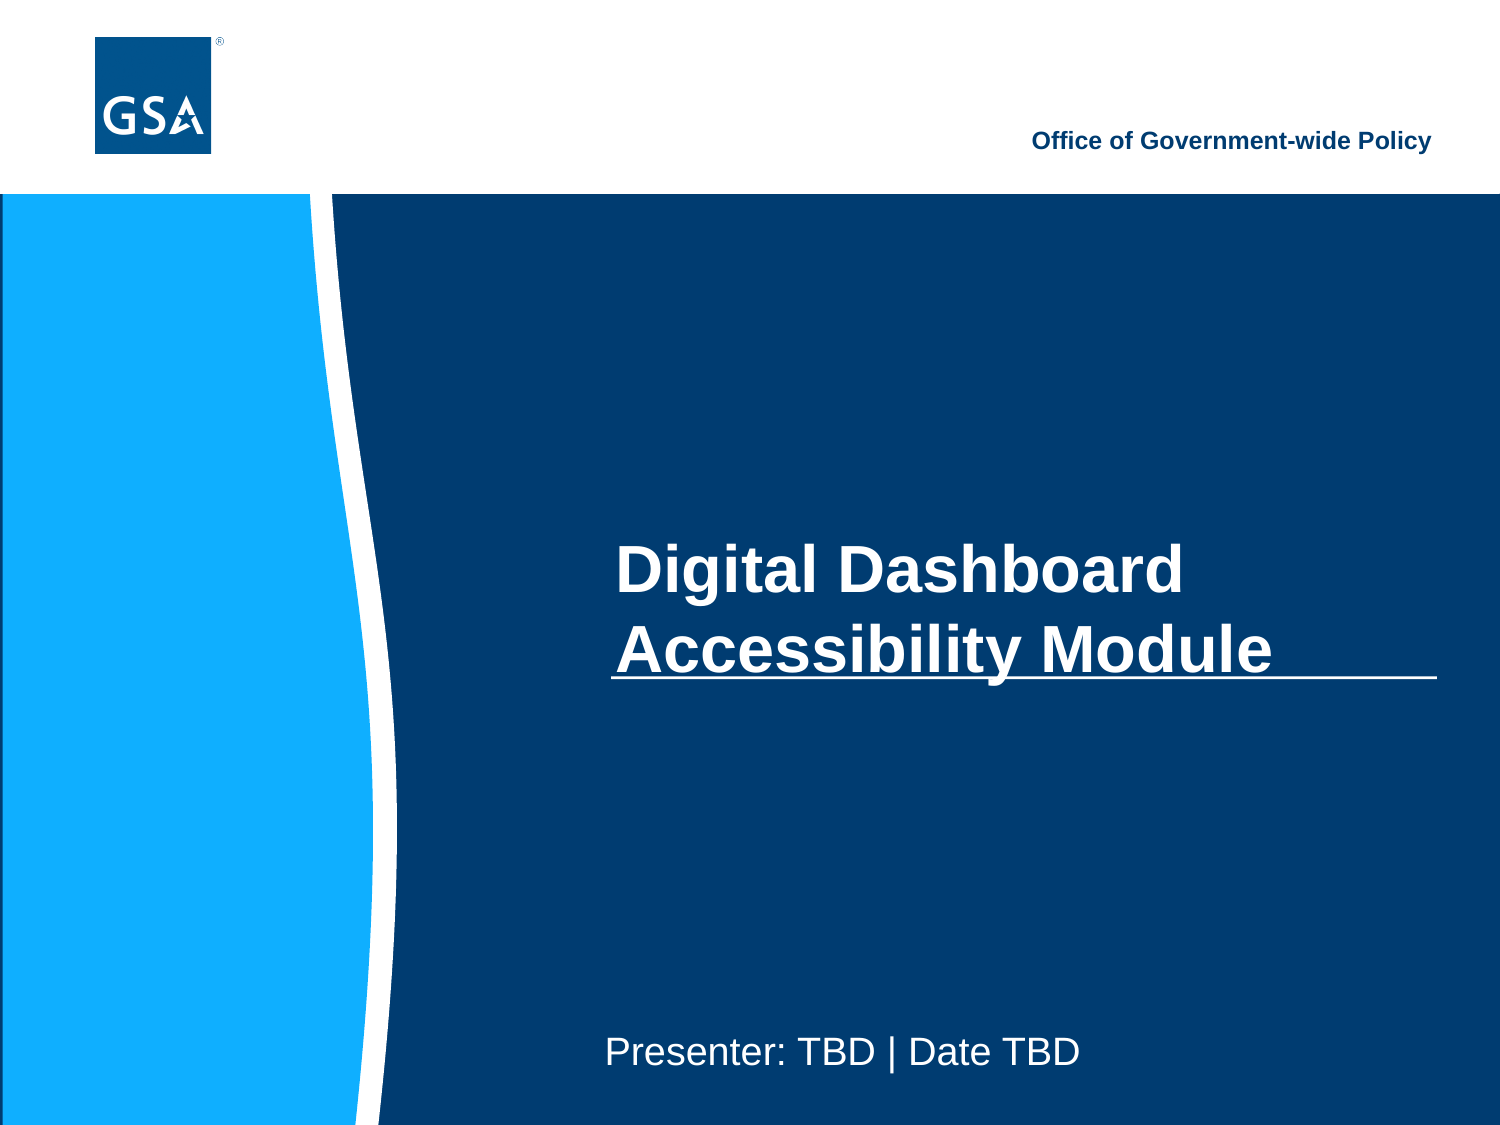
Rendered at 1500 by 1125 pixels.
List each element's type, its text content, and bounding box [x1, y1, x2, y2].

title Digital Dashboard Accessibility Module [600, 510, 1448, 597]
subtitle Presenter: TBD | Date TBD [589, 991, 1396, 1089]
text_box Office of Government-wide Policy [581, 83, 1448, 170]
picture [95, 37, 225, 154]
